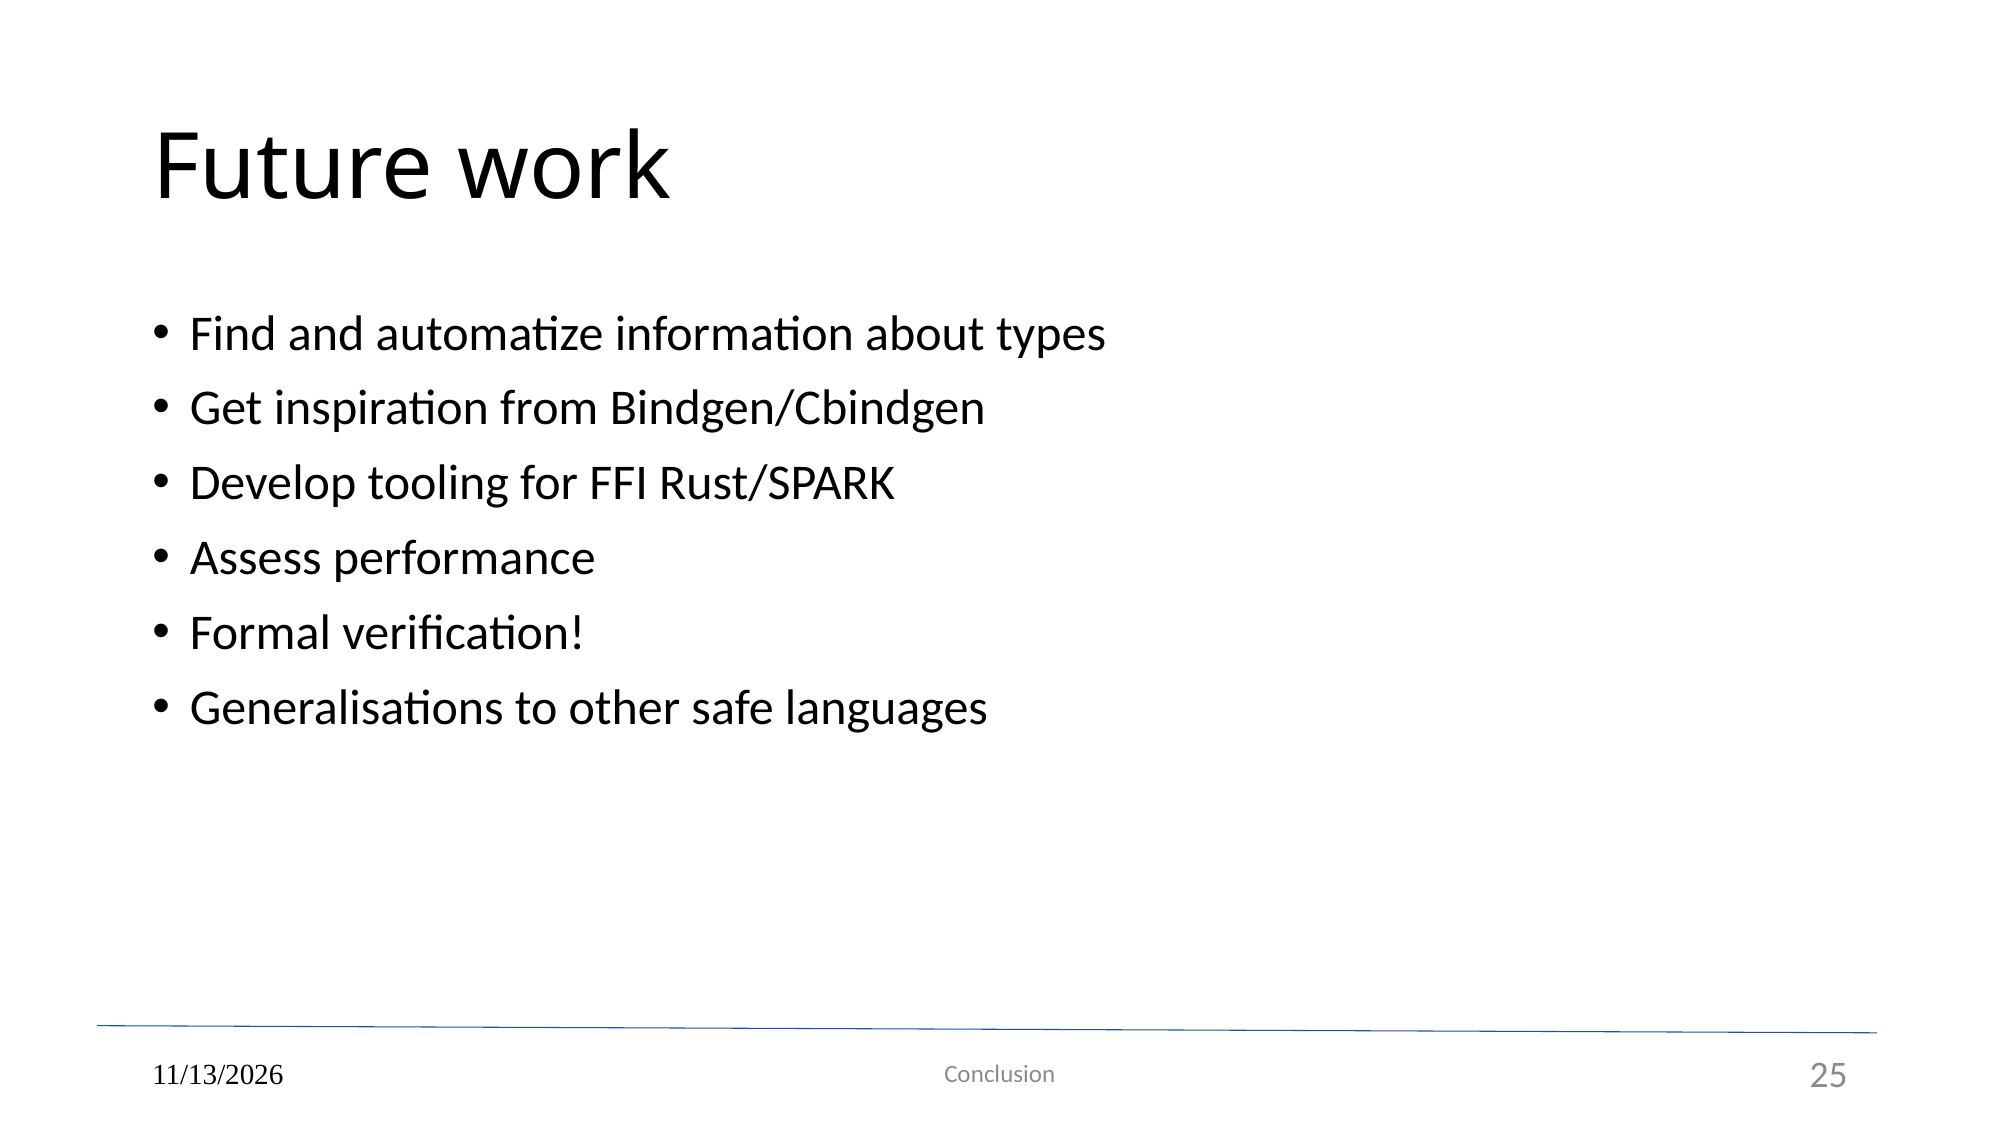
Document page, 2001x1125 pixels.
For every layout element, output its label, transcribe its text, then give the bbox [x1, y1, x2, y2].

footer Conclusion [662, 1042, 1338, 1103]
slide_number 25 [1412, 1042, 1863, 1103]
list Find and automatize information about types Get inspiration from Bindgen/Cbindgen Develop tooling for FFI Rust/SPARK Assess performance Formal verification! Generalisations to other safe languages [137, 299, 1863, 1014]
title Future work [137, 59, 1863, 278]
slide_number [137, 1042, 588, 1103]
